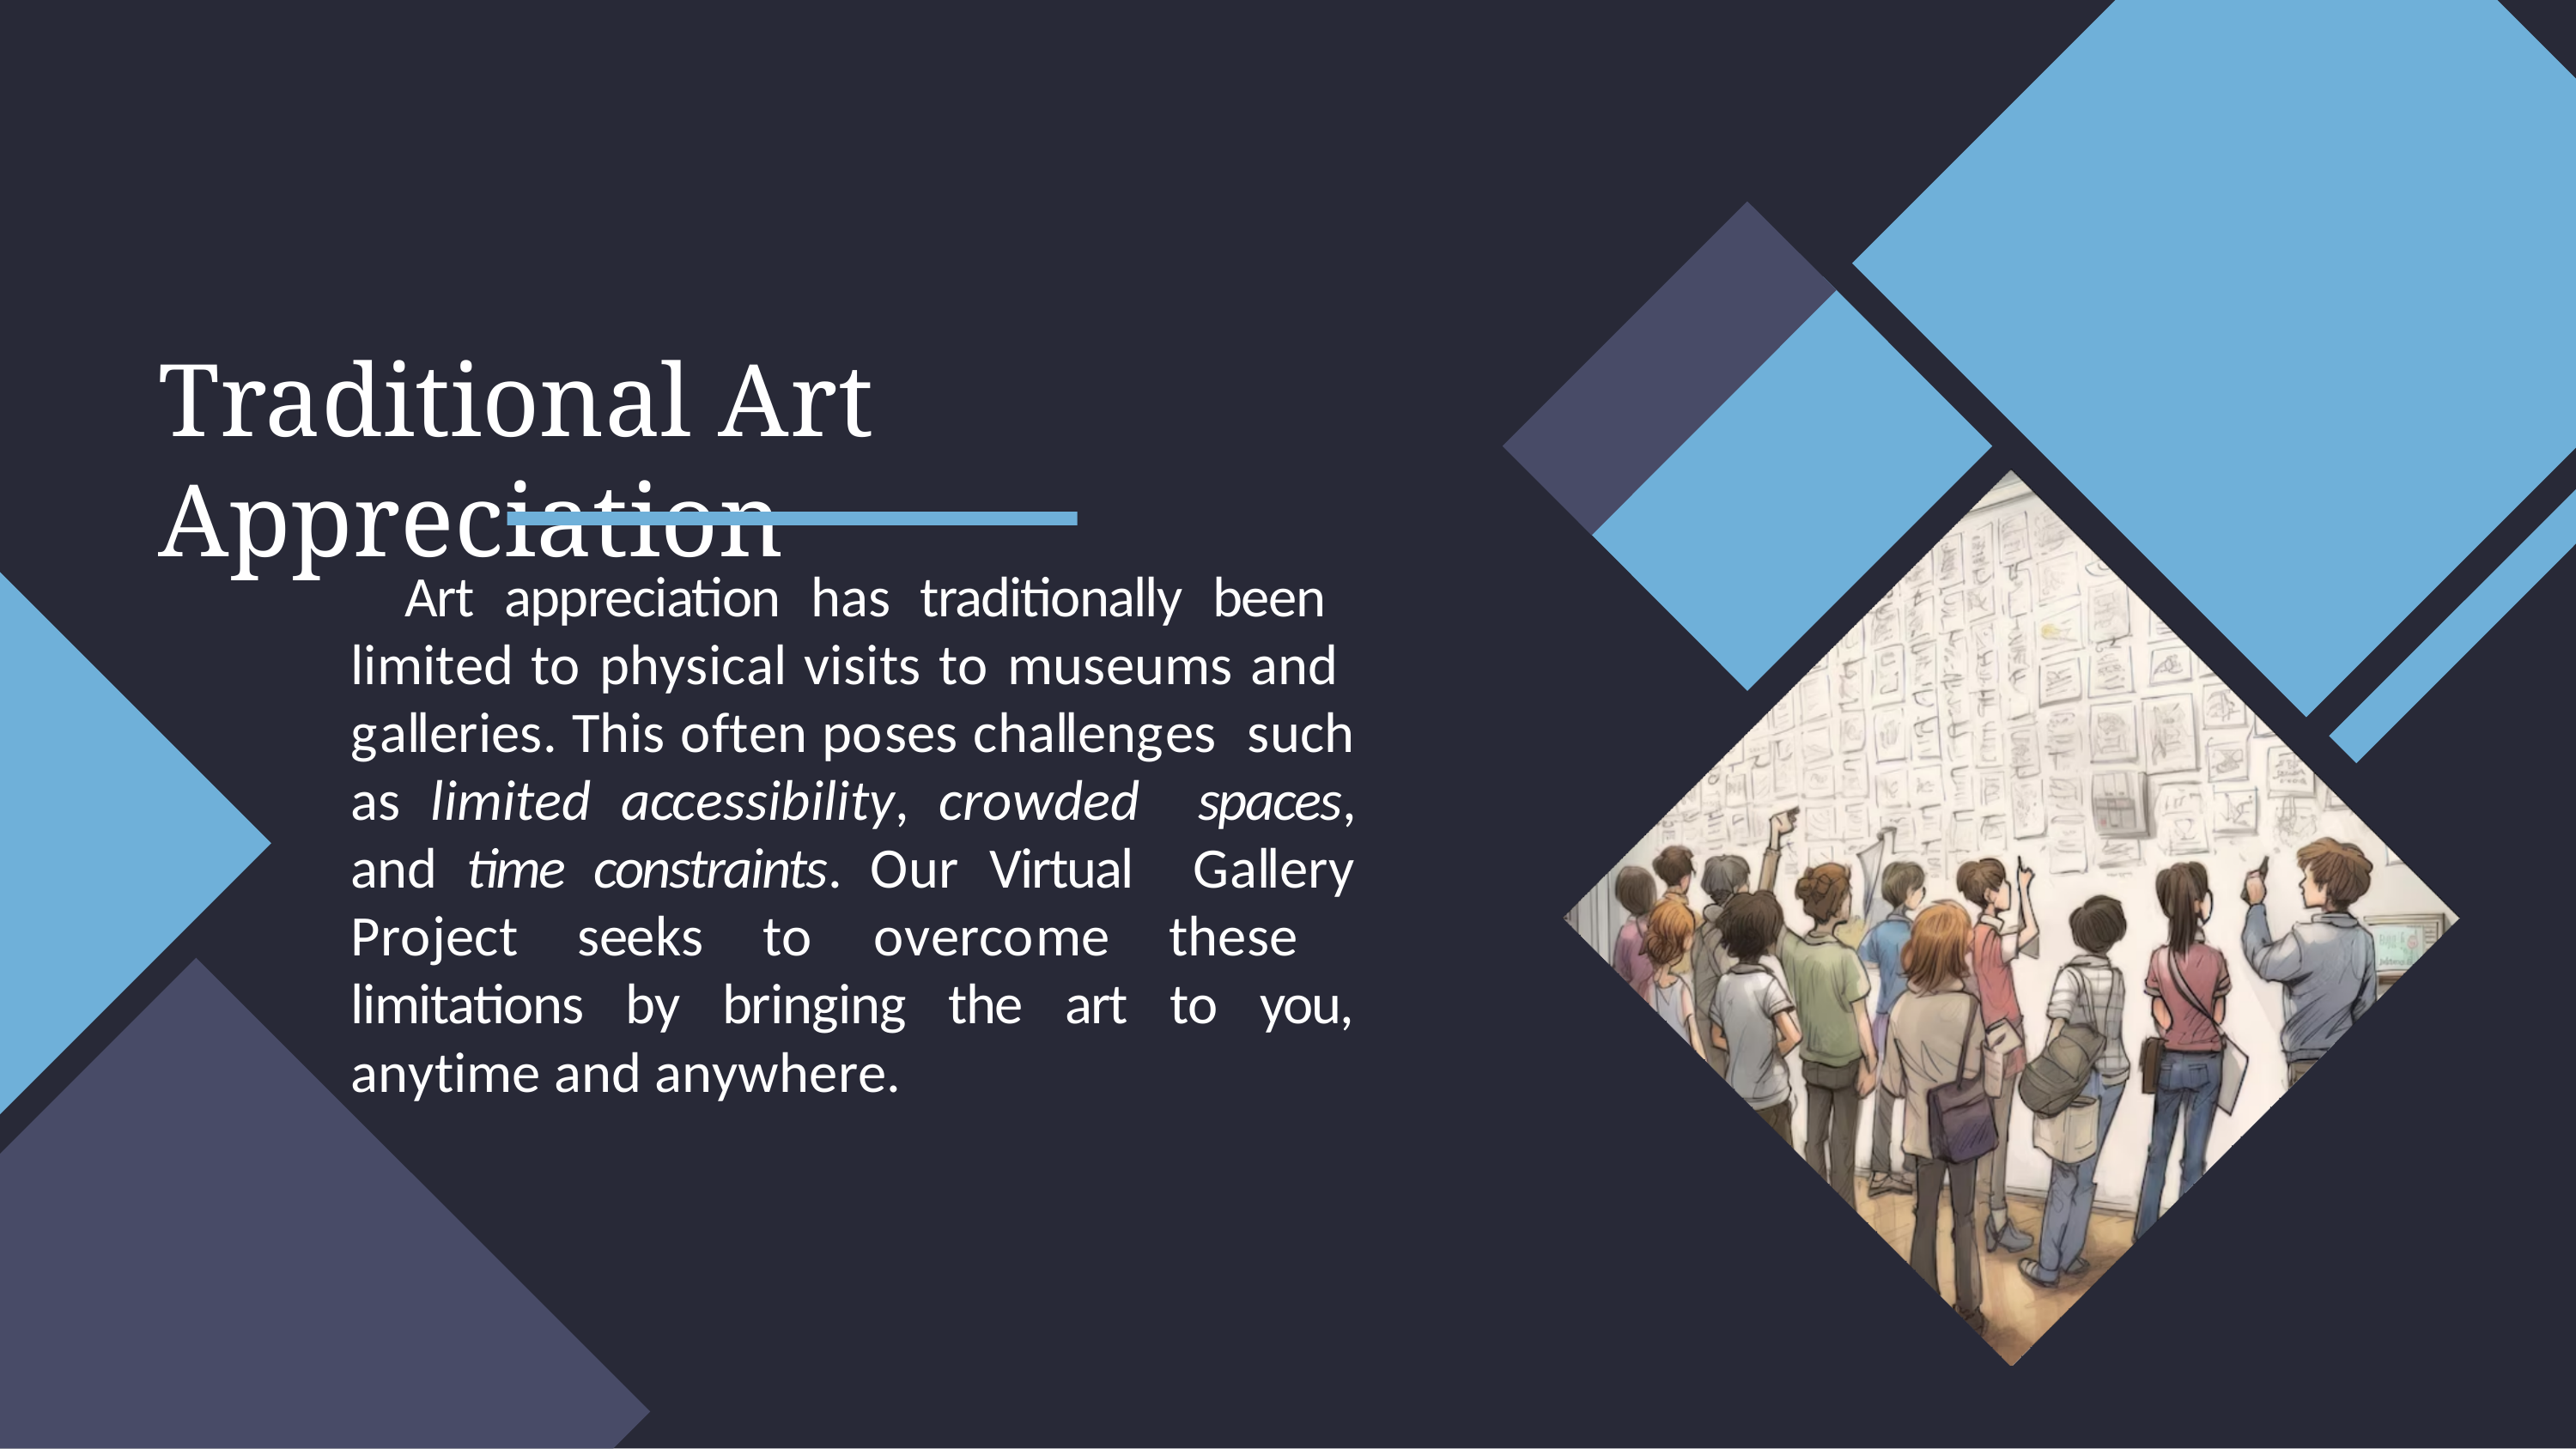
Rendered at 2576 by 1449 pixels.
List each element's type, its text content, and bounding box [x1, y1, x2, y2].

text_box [1502, 0, 2576, 764]
picture [1562, 467, 2461, 1366]
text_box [0, 572, 651, 1449]
text_box [507, 512, 1078, 525]
text_box Art appreciation has traditionally been limited to physical visits to museums and galleries. This often poses challenges such as limited accessibility, crowded spaces, and time constraints. Our Virtual Gallery Project seeks to overcome these limitations by bringing the art to you, anytime and anywhere. [349, 560, 1356, 1106]
title Traditional Art Appreciation [156, 334, 1428, 579]
